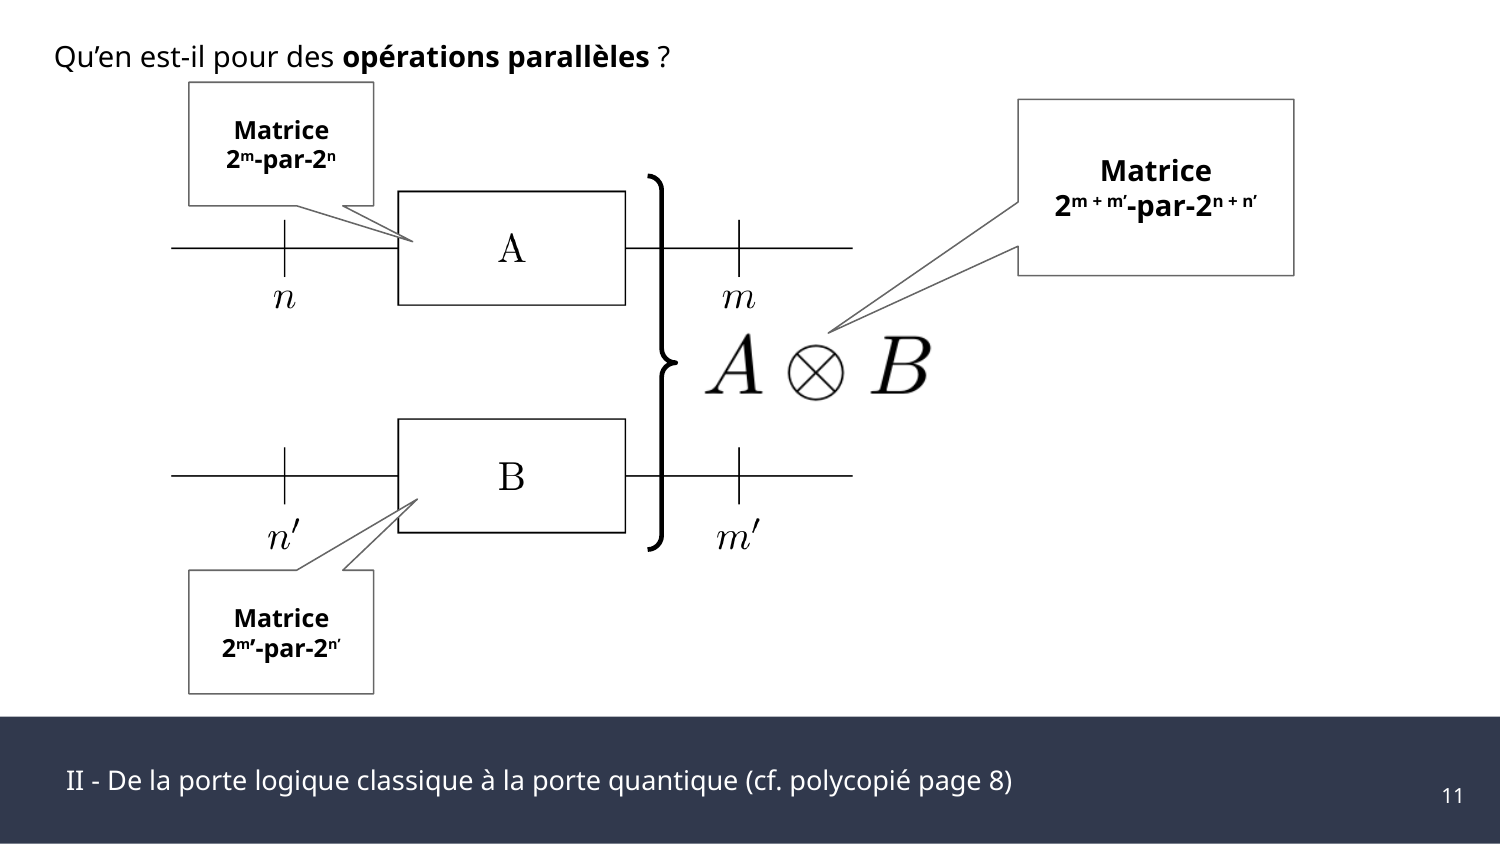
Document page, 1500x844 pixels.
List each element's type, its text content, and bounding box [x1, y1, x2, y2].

text_box Matrice 2m-par-2n [188, 82, 374, 174]
text_box Matrice 2m’-par-2n’ [188, 570, 374, 694]
list II - De la porte logique classique à la porte quantique (cf. polycopié page 8) [51, 741, 1361, 818]
text_box Qu’en est-il pour des opérations parallèles ? [38, 23, 762, 94]
text_box Matrice 2m + m’-par-2n + n’ [865, 99, 1294, 317]
slide_number ‹#› [1389, 764, 1480, 830]
picture [160, 175, 940, 563]
